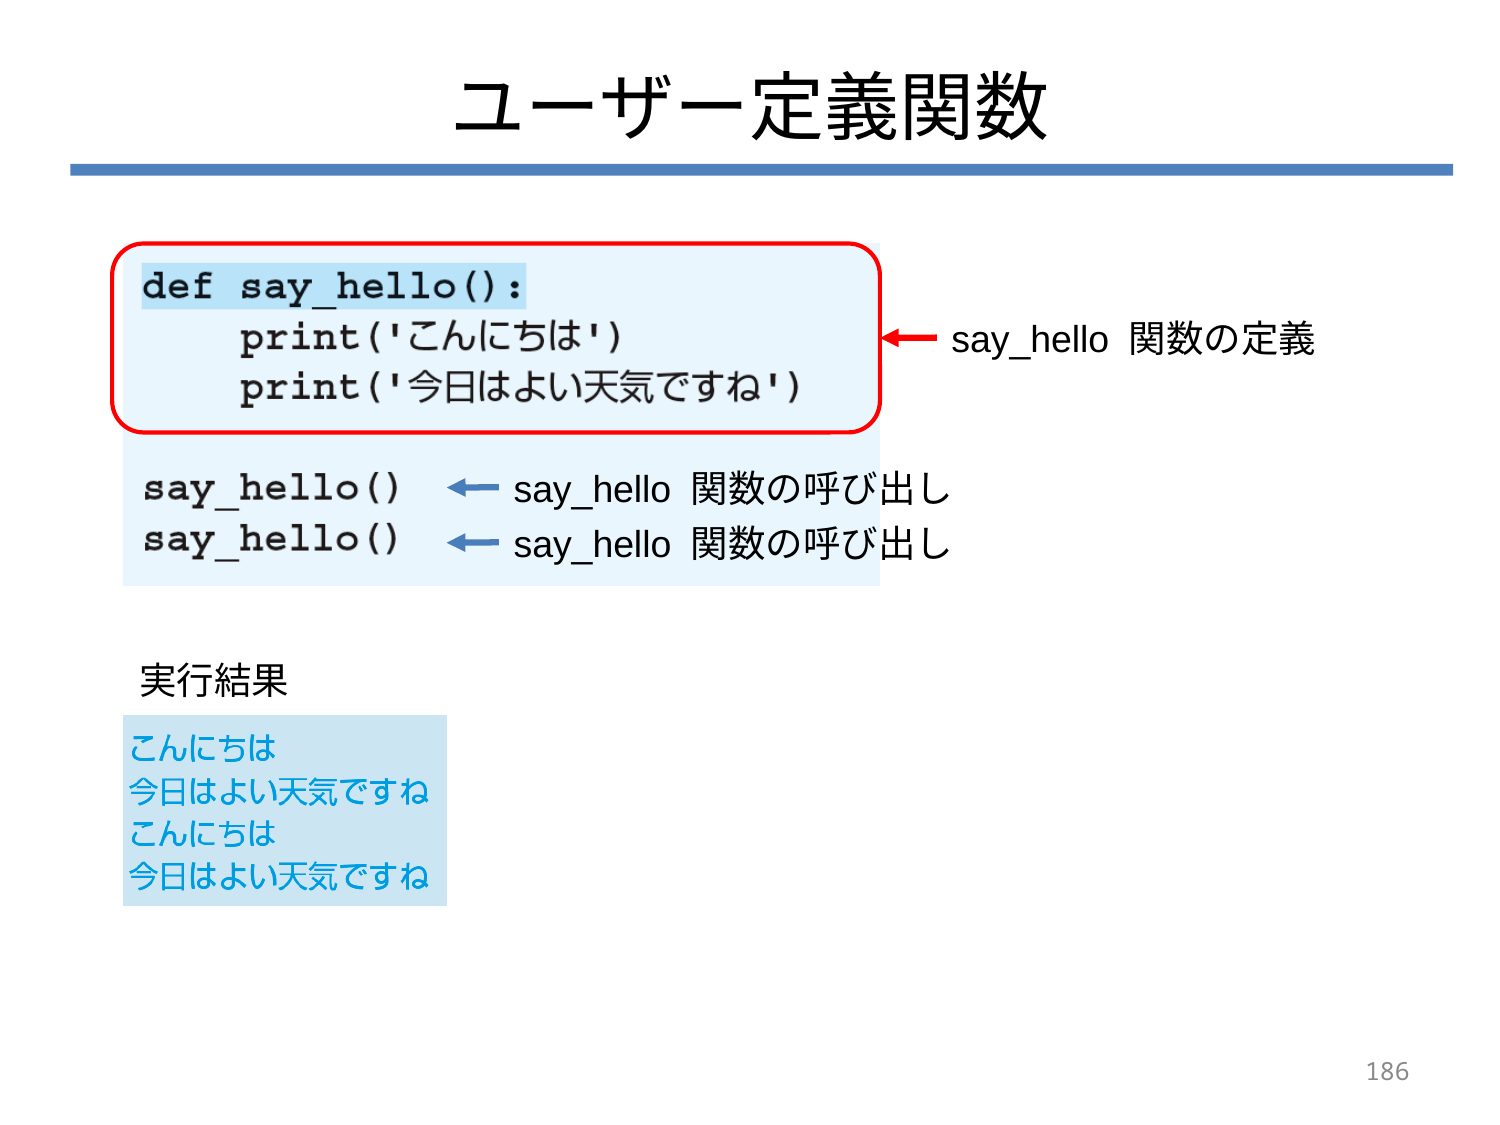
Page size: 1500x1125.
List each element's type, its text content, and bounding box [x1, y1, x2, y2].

text_box say_hello 関数の定義 [936, 307, 1331, 368]
title ユーザー定義関数 [75, 45, 1425, 164]
text_box say_hello 関数の呼び出し [885, 457, 969, 518]
text_box 実行結果 [124, 649, 305, 710]
text_box [110, 253, 118, 423]
picture [123, 243, 881, 586]
slide_number 186 [1074, 1042, 1425, 1103]
text_box say_hello 関数の呼び出し [885, 512, 968, 573]
picture [123, 715, 447, 906]
